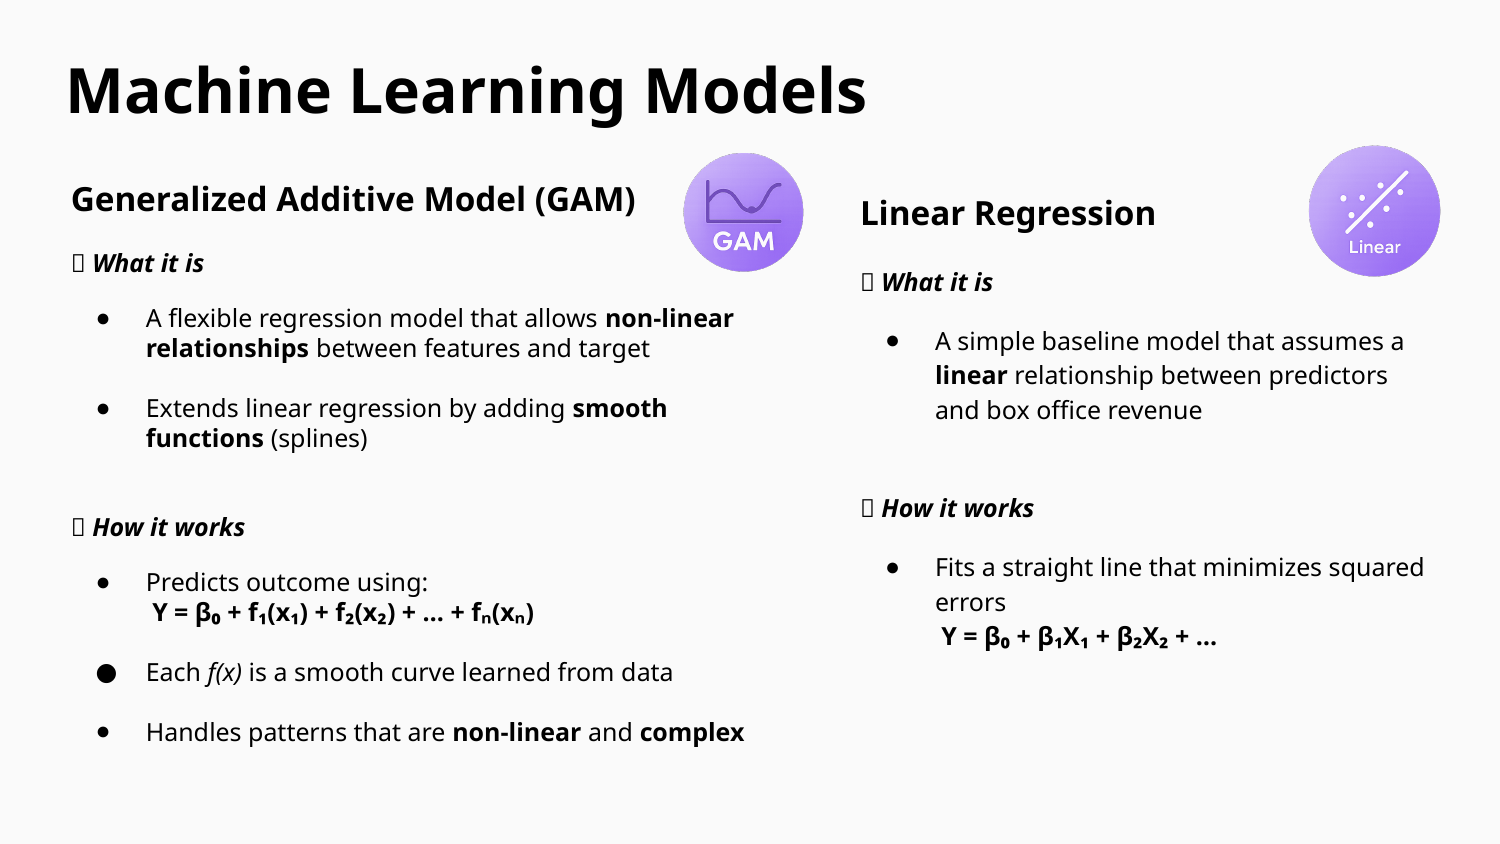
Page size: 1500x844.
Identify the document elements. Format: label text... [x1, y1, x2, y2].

picture [1296, 138, 1450, 286]
text_box Generalized Additive Model (GAM) 🔹 What it is A flexible regression model that allows non-linear relationships between features and target Extends linear regression by adding smooth functions (splines) 🔹 How it works Predicts outcome using: Y = β₀ + f₁(x₁) + f₂(x₂) + … + fₙ(xₙ) Each f(x) is a smooth curve learned from data Handles patterns that are non-linear and complex [55, 157, 785, 761]
picture [661, 131, 819, 297]
subtitle Machine Learning Models [65, 56, 927, 109]
text_box Linear Regression 🔹 What it is A simple baseline model that assumes a linear relationship between predictors and box office revenue 🔹 How it works Fits a straight line that minimizes squared errors Y = β₀ + β₁X₁ + β₂X₂ + … [844, 171, 1449, 666]
